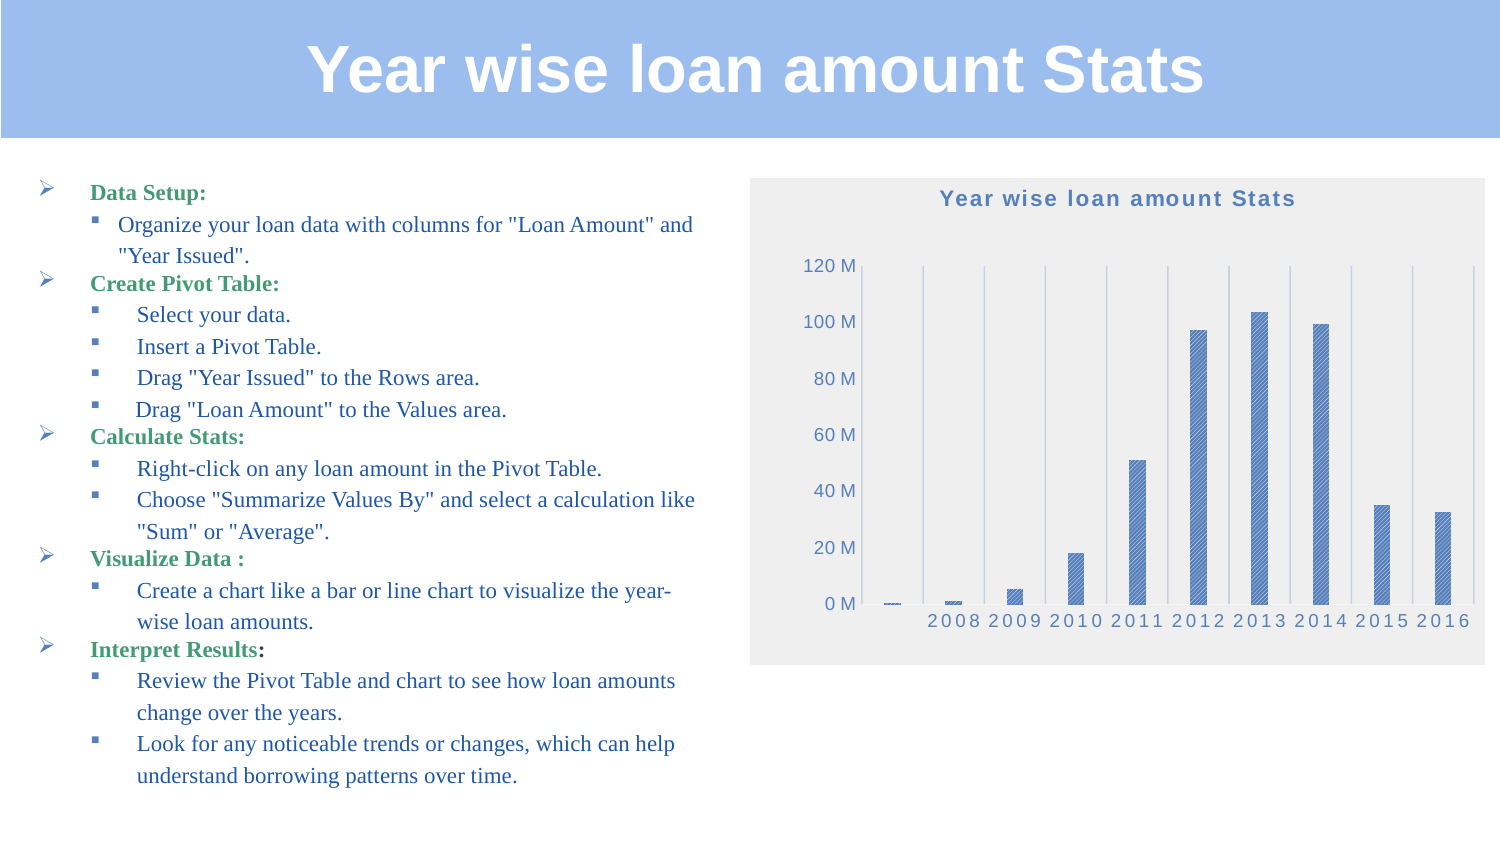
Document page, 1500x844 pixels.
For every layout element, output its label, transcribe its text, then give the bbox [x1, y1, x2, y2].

title Year wise loan amount Stats [291, 10, 1233, 100]
chart [749, 177, 1486, 666]
list Data Setup: Organize your loan data with columns for "Loan Amount" and "Year Issued". Create Pivot Table: Select your data. Insert a Pivot Table. Drag "Year Issued" to the Rows area. Drag "Loan Amount" to the Values area. Calculate Stats: Right-click on any loan amount in the Pivot Table. Choose "Summarize Values By" and select a calculation like "Sum" or "Average". Visualize Data : Create a chart like a bar or line chart to visualize the year-wise loan amounts. Interpret Results: Review the Pivot Table and chart to see how loan amounts change over the years. Look for any noticeable trends or changes, which can help understand borrowing patterns over time. [0, 162, 720, 834]
